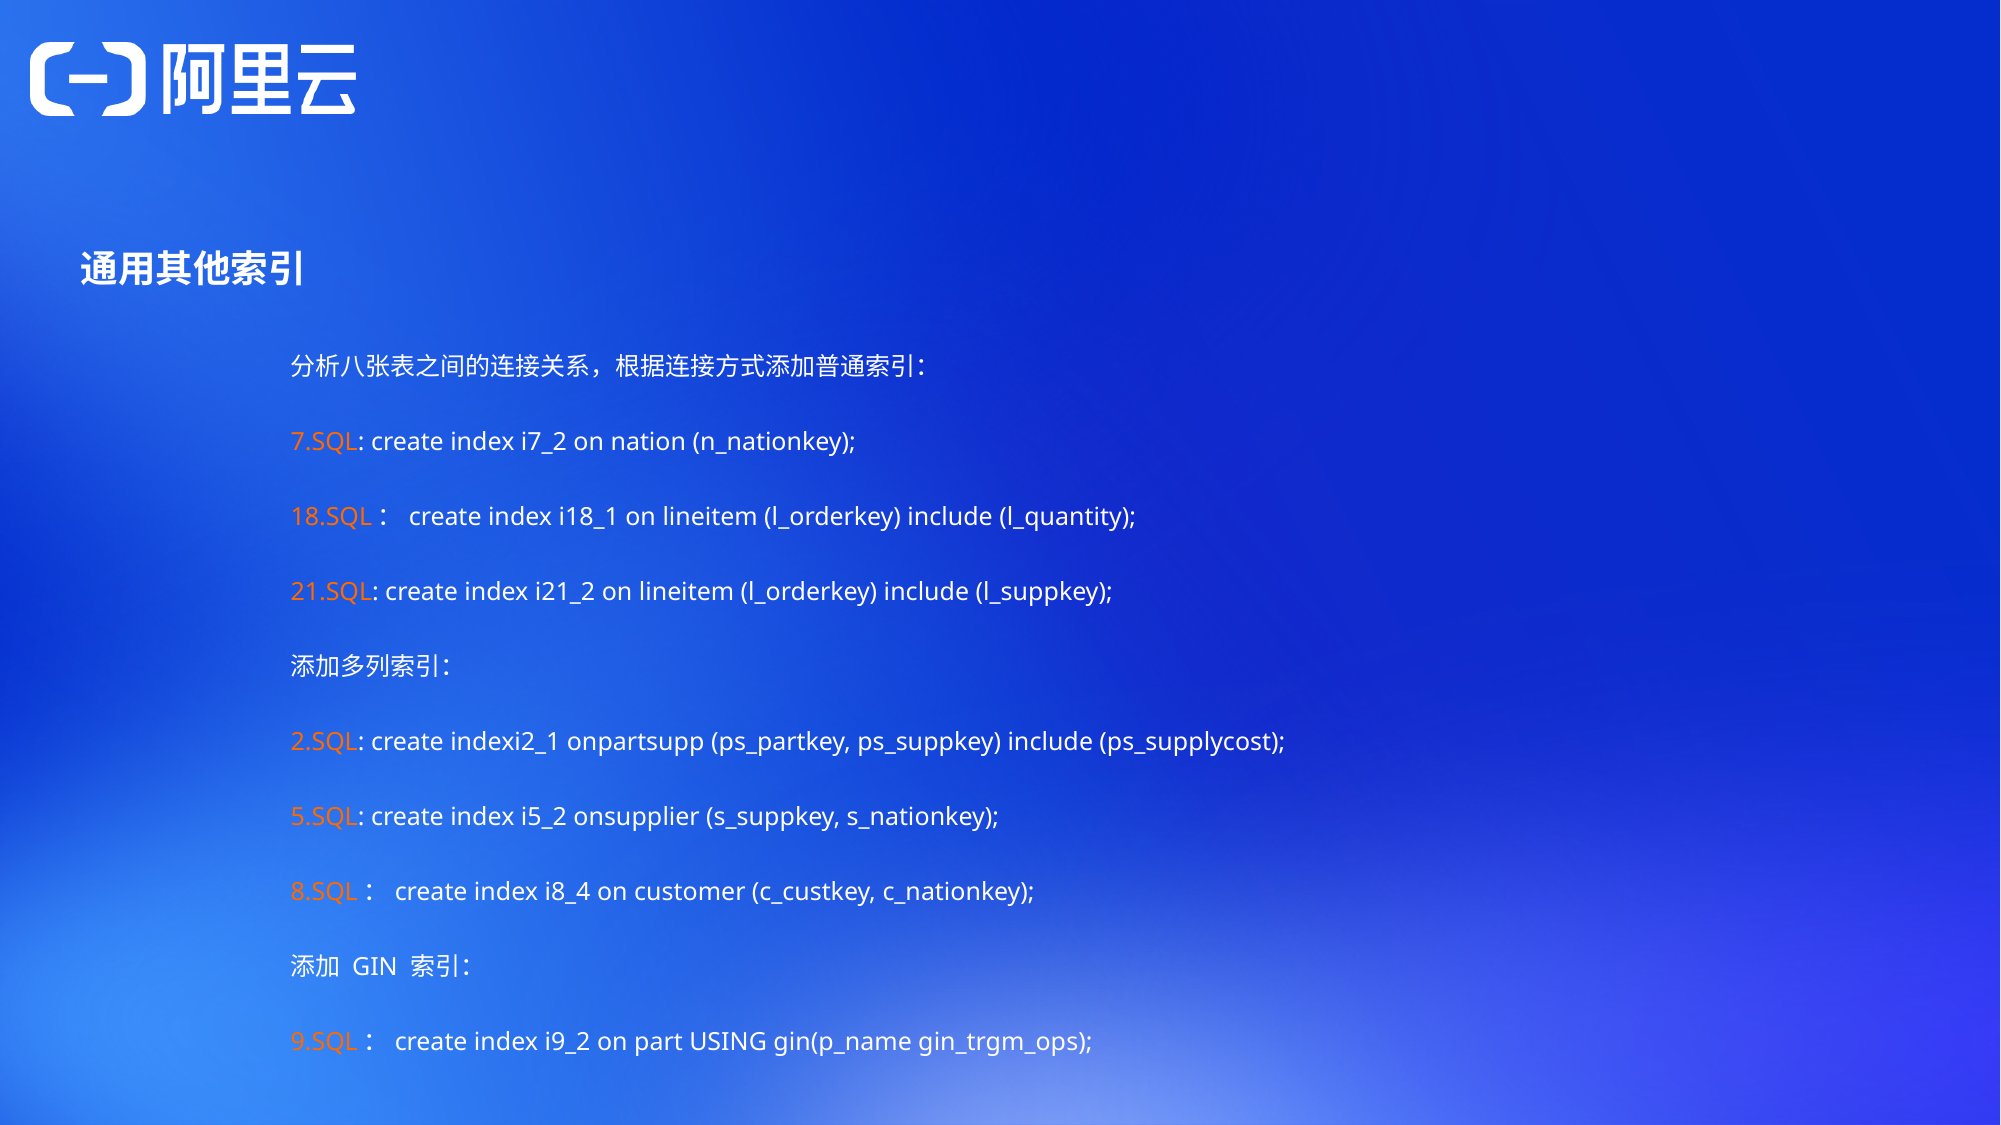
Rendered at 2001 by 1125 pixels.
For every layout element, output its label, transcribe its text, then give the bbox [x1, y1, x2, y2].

picture [0, 0, 2001, 1125]
text_box 通用其他索引 [65, 237, 321, 297]
text_box 分析八张表之间的连接关系，根据连接方式添加普通索引： 7.SQL: create index i7_2 on nation (n_nationkey); 18.SQL：create index i18_1 on lineitem (l_orderkey) include (l_quantity); 21.SQL: create index i21_2 on lineitem (l_orderkey) include (l_suppkey); 添加多列索引： 2.SQL: create indexi2_1 onpartsupp (ps_partkey, ps_suppkey) include (ps_supplycost); 5.SQL: create index i5_2 onsupplier (s_suppkey, s_nationkey); 8.SQL：create index i8_4 on customer (c_custkey, c_nationkey); 添加 GIN 索引： 9.SQL：create index i9_2 on part USING gin(p_name gin_trgm_ops); [125, 297, 1962, 1125]
